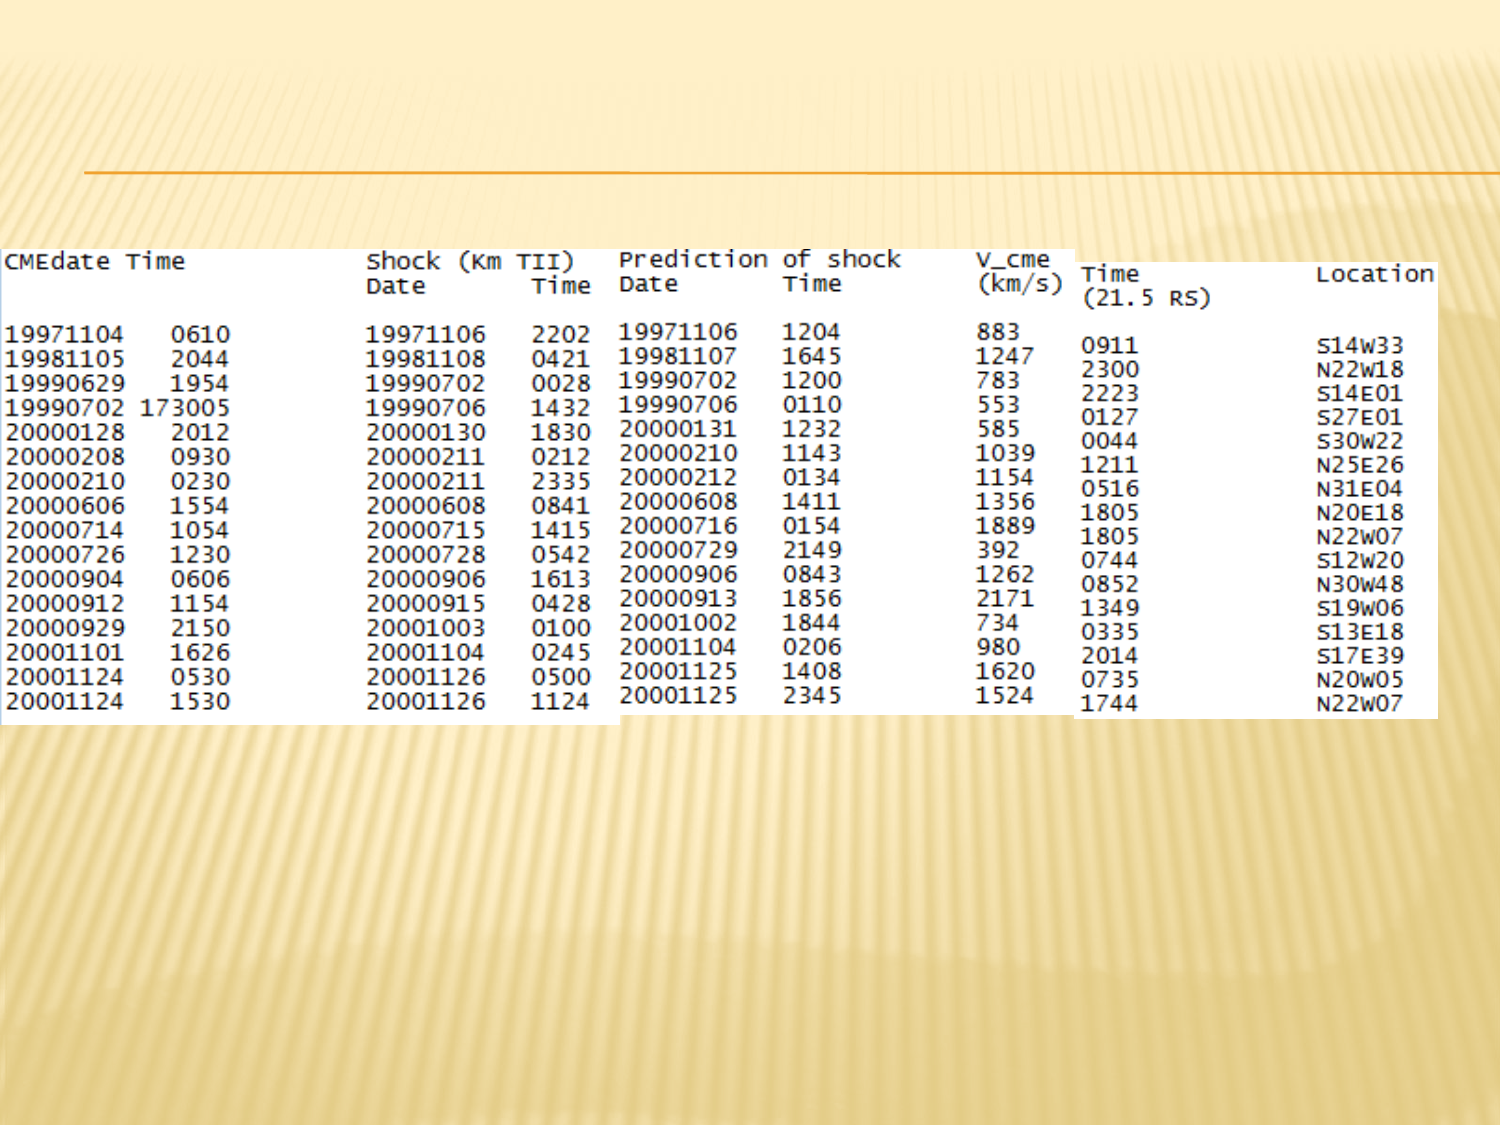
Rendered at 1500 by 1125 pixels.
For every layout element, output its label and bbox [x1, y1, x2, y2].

picture [612, 249, 1438, 719]
list [0, 249, 610, 726]
